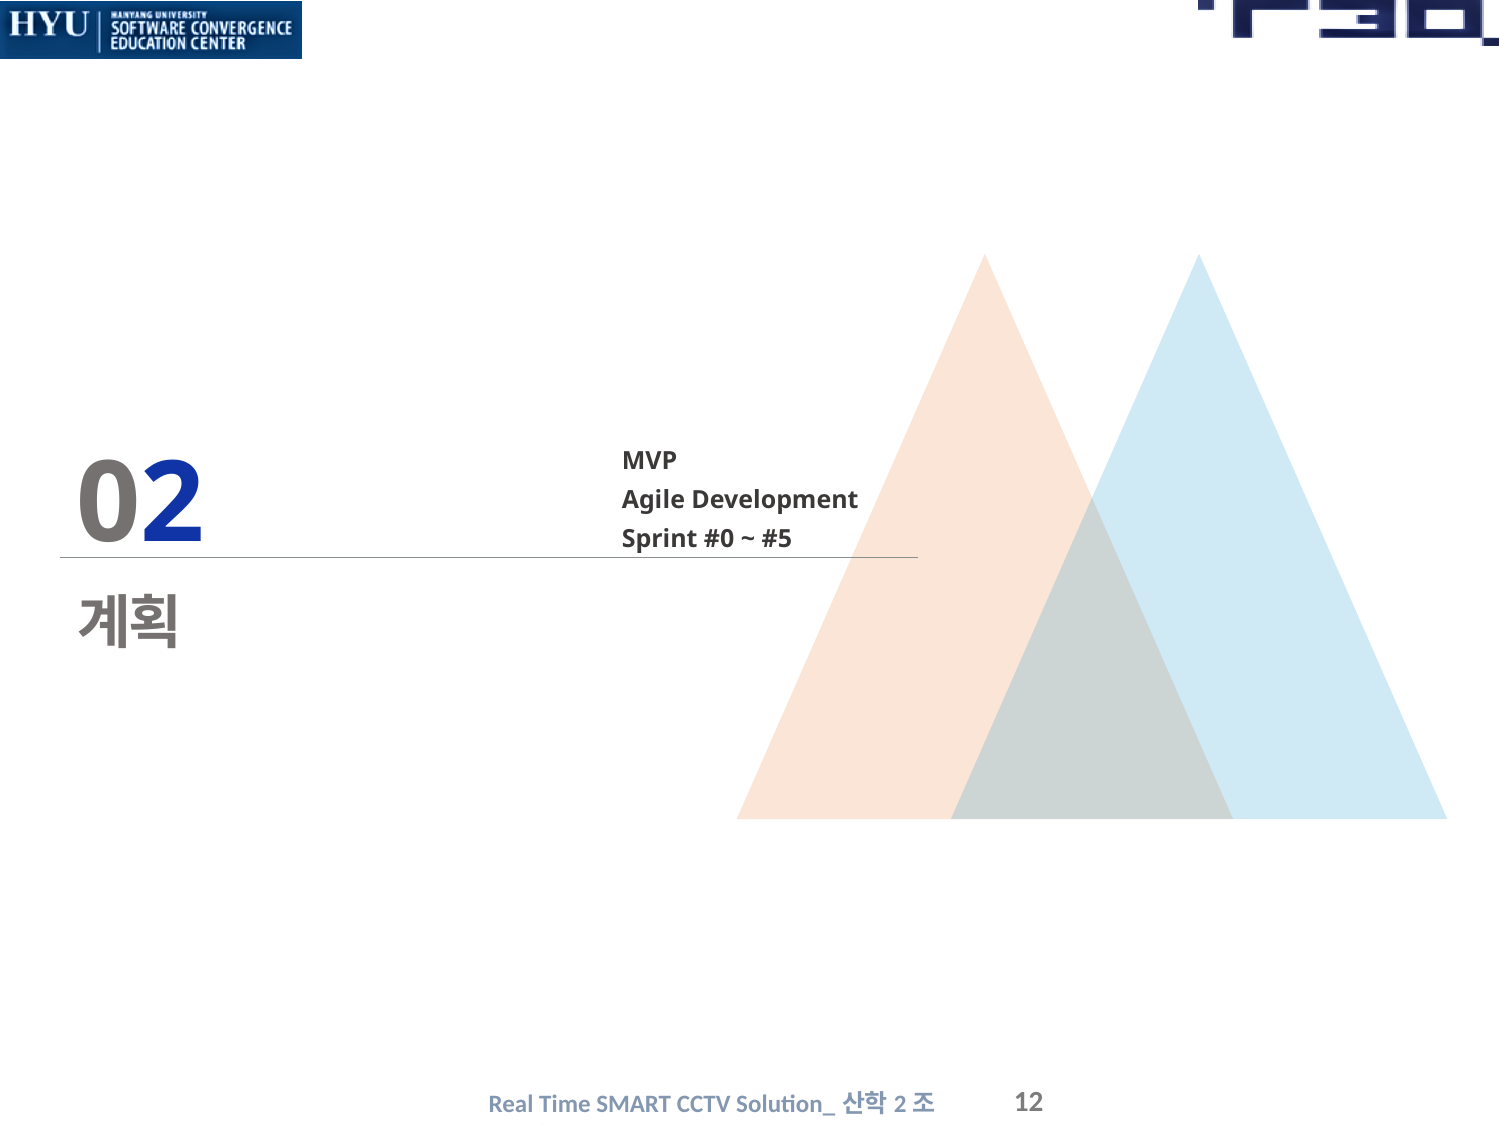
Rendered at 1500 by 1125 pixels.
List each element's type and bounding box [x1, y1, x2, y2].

text_box [0, 0, 1499, 1125]
